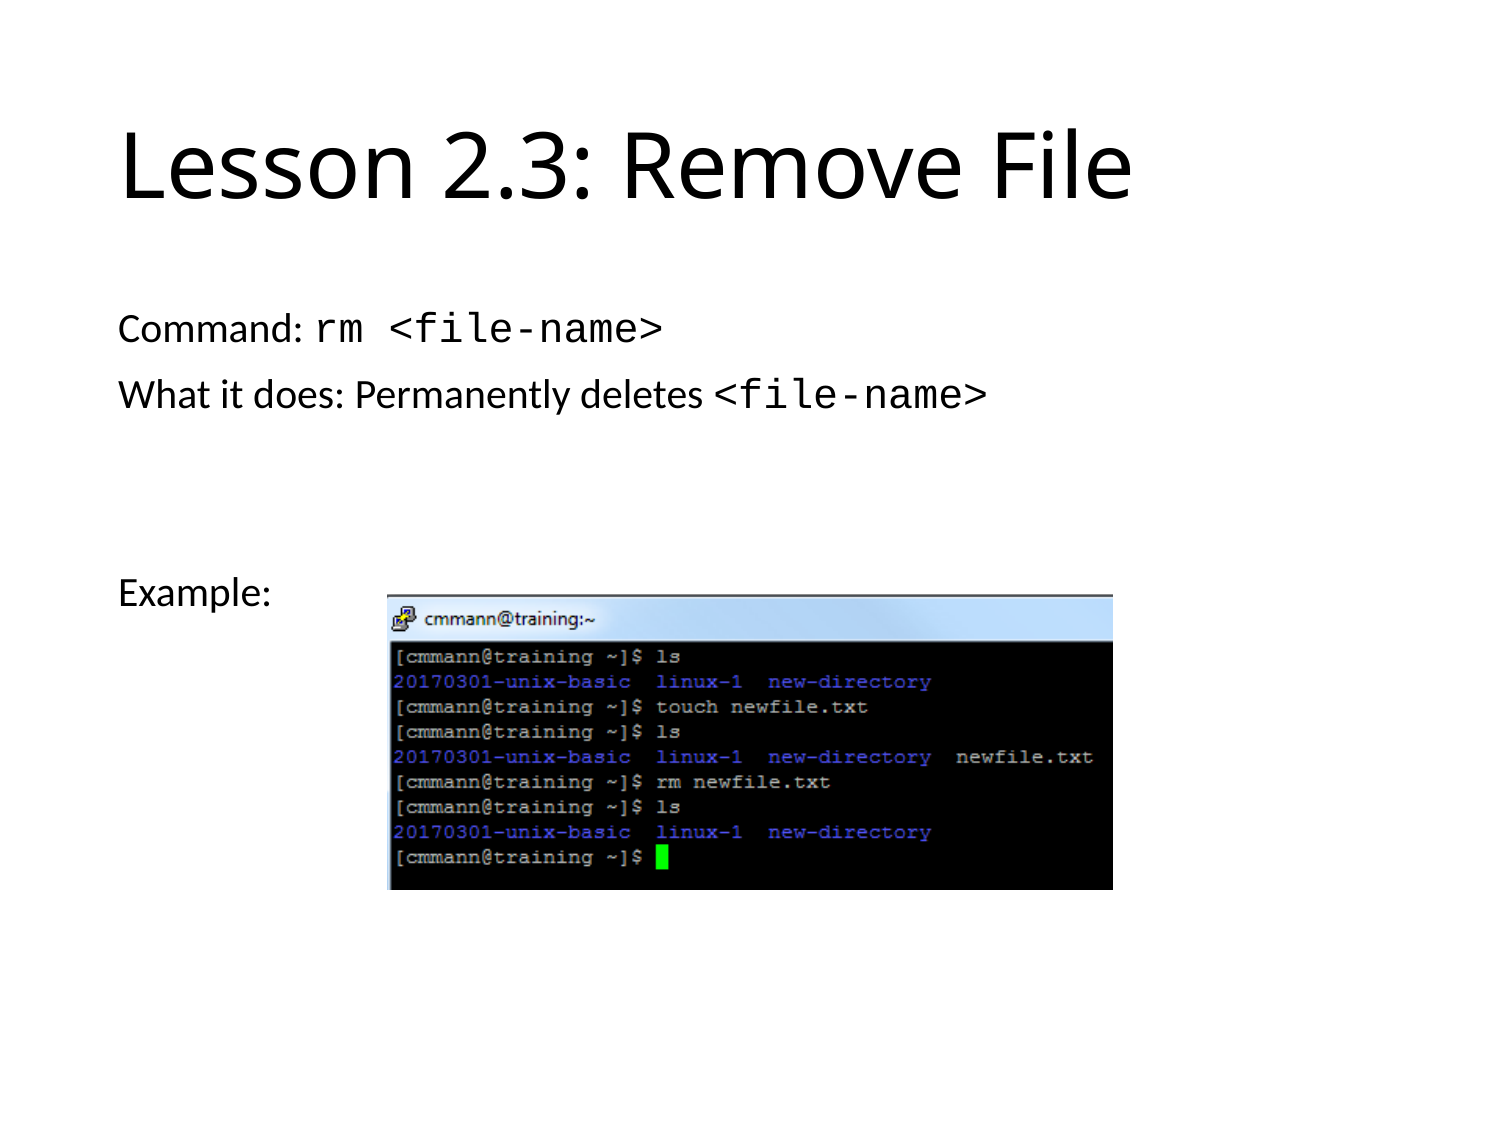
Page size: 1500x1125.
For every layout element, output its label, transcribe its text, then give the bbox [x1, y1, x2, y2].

list Command: rm <file-name> What it does: Permanently deletes <file-name> Example: [103, 299, 1397, 1014]
picture [387, 594, 1113, 890]
title Lesson 2.3: Remove File [103, 59, 1397, 278]
